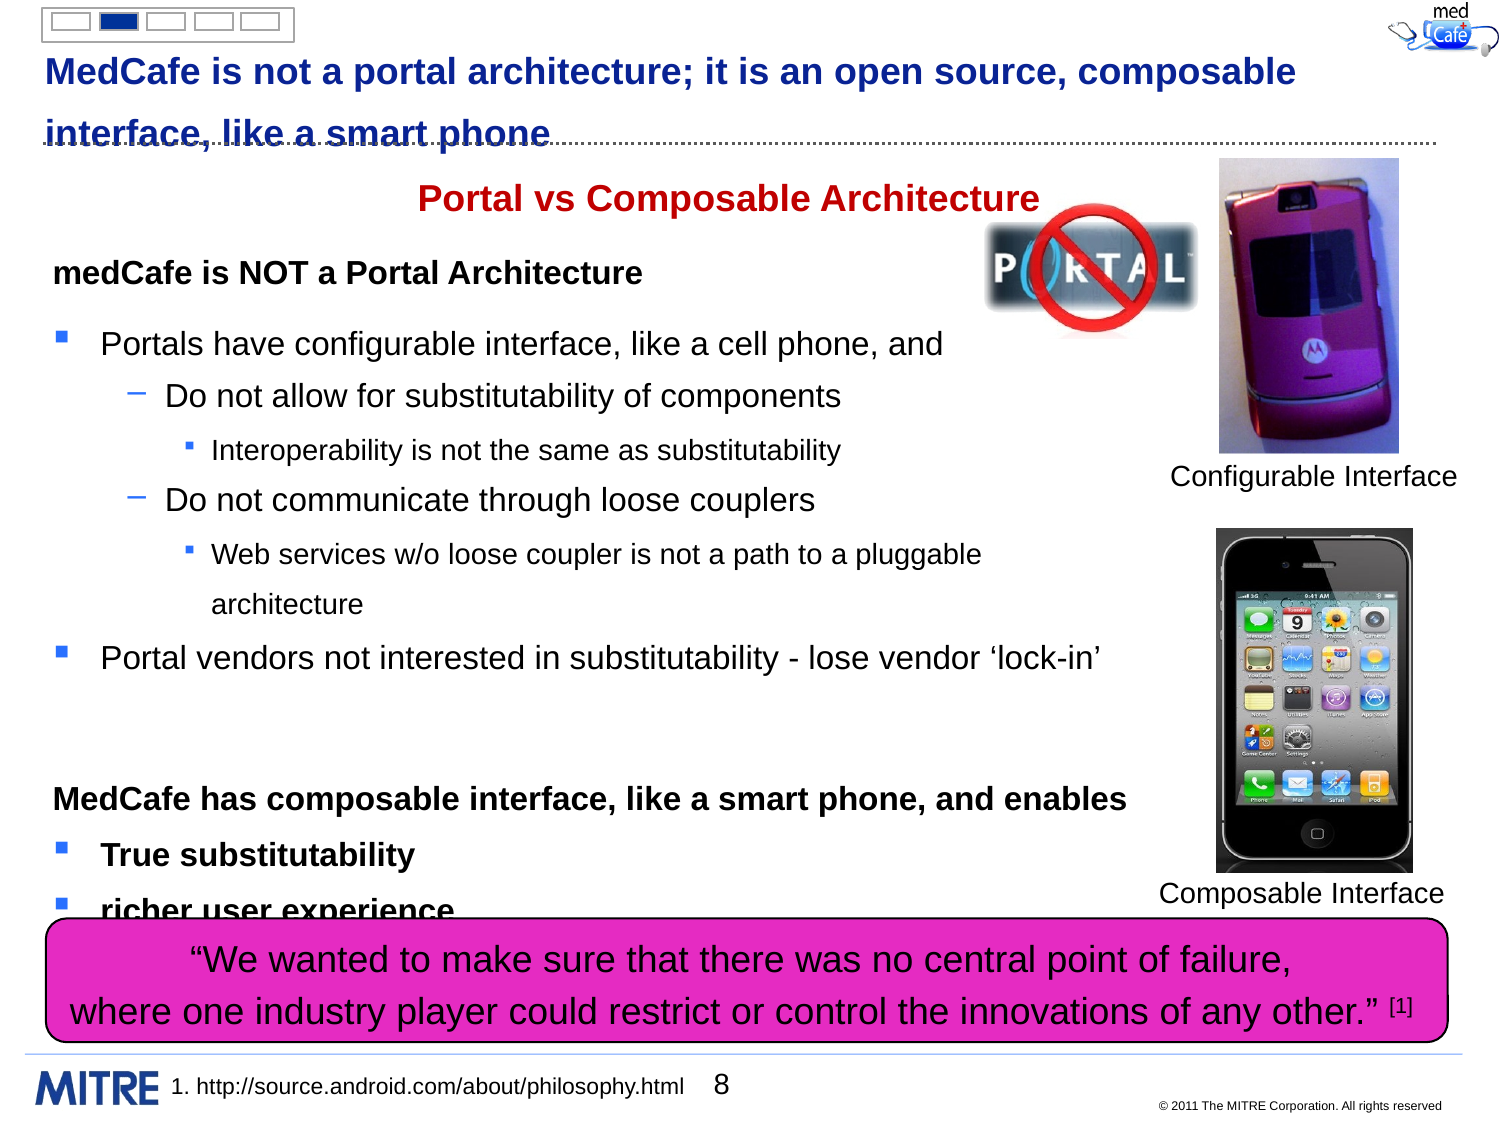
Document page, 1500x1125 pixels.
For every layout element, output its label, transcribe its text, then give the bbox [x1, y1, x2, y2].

picture [1216, 527, 1414, 874]
text_box Composable Interface [1144, 867, 1461, 918]
picture [1219, 158, 1400, 454]
list medCafe is NOT a Portal Architecture Portals have configurable interface, like a cell phone, and Do not allow for substitutability of components Interoperability is not the same as substitutability Do not communicate through loose couplers Web services w/o loose coupler is not a path to a pluggable architecture Portal vendors not interested in substitutability - lose vendor ‘lock-in’ MedCafe has composable interface, like a smart phone, and enables True substitutability richer user experience freedom for innovation,… [37, 229, 1155, 948]
text_box [240, 12, 279, 31]
picture [1388, 2, 1499, 57]
picture [30, 1068, 163, 1111]
text_box [194, 12, 233, 31]
picture [981, 193, 1210, 339]
text_box 1. http://source.android.com/about/philosophy.html [156, 1064, 1155, 1107]
text_box [42, 7, 295, 42]
title MedCafe is not a portal architecture; it is an open source, composable interface, like a smart phone [29, 21, 1380, 110]
text_box Portal vs Composable Architecture [299, 151, 1159, 237]
text_box “We wanted to make sure that there was no central point of failure, where one industry player could restrict or control the innovations of any other.” [1] [45, 918, 1448, 1043]
text_box Configurable Interface [1155, 449, 1474, 500]
